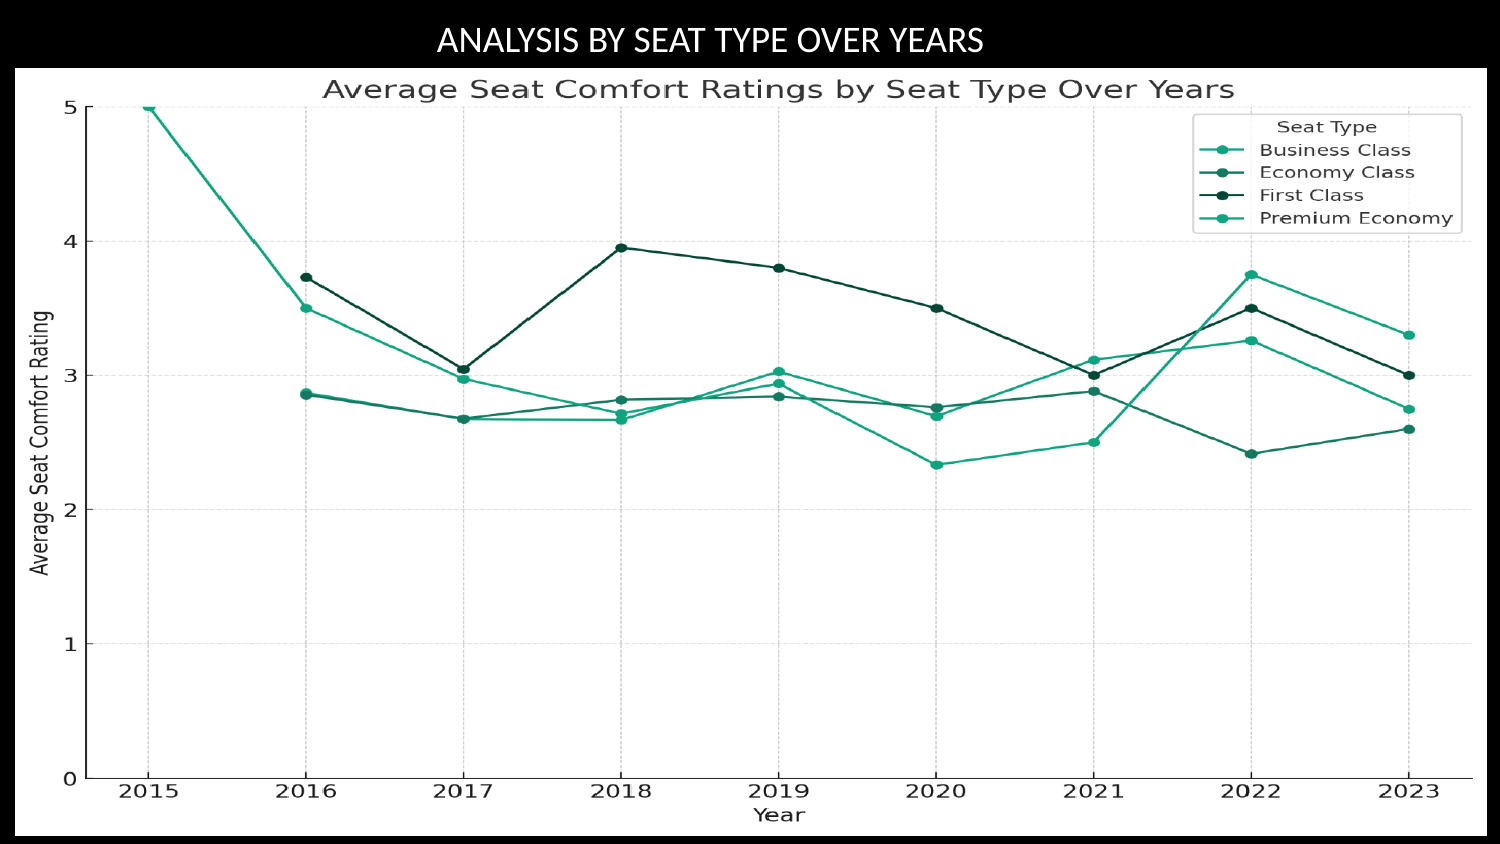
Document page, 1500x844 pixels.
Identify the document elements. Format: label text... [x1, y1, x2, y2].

picture [14, 68, 1487, 836]
text_box ANALYSIS BY SEAT TYPE OVER YEARS [197, 8, 1225, 68]
